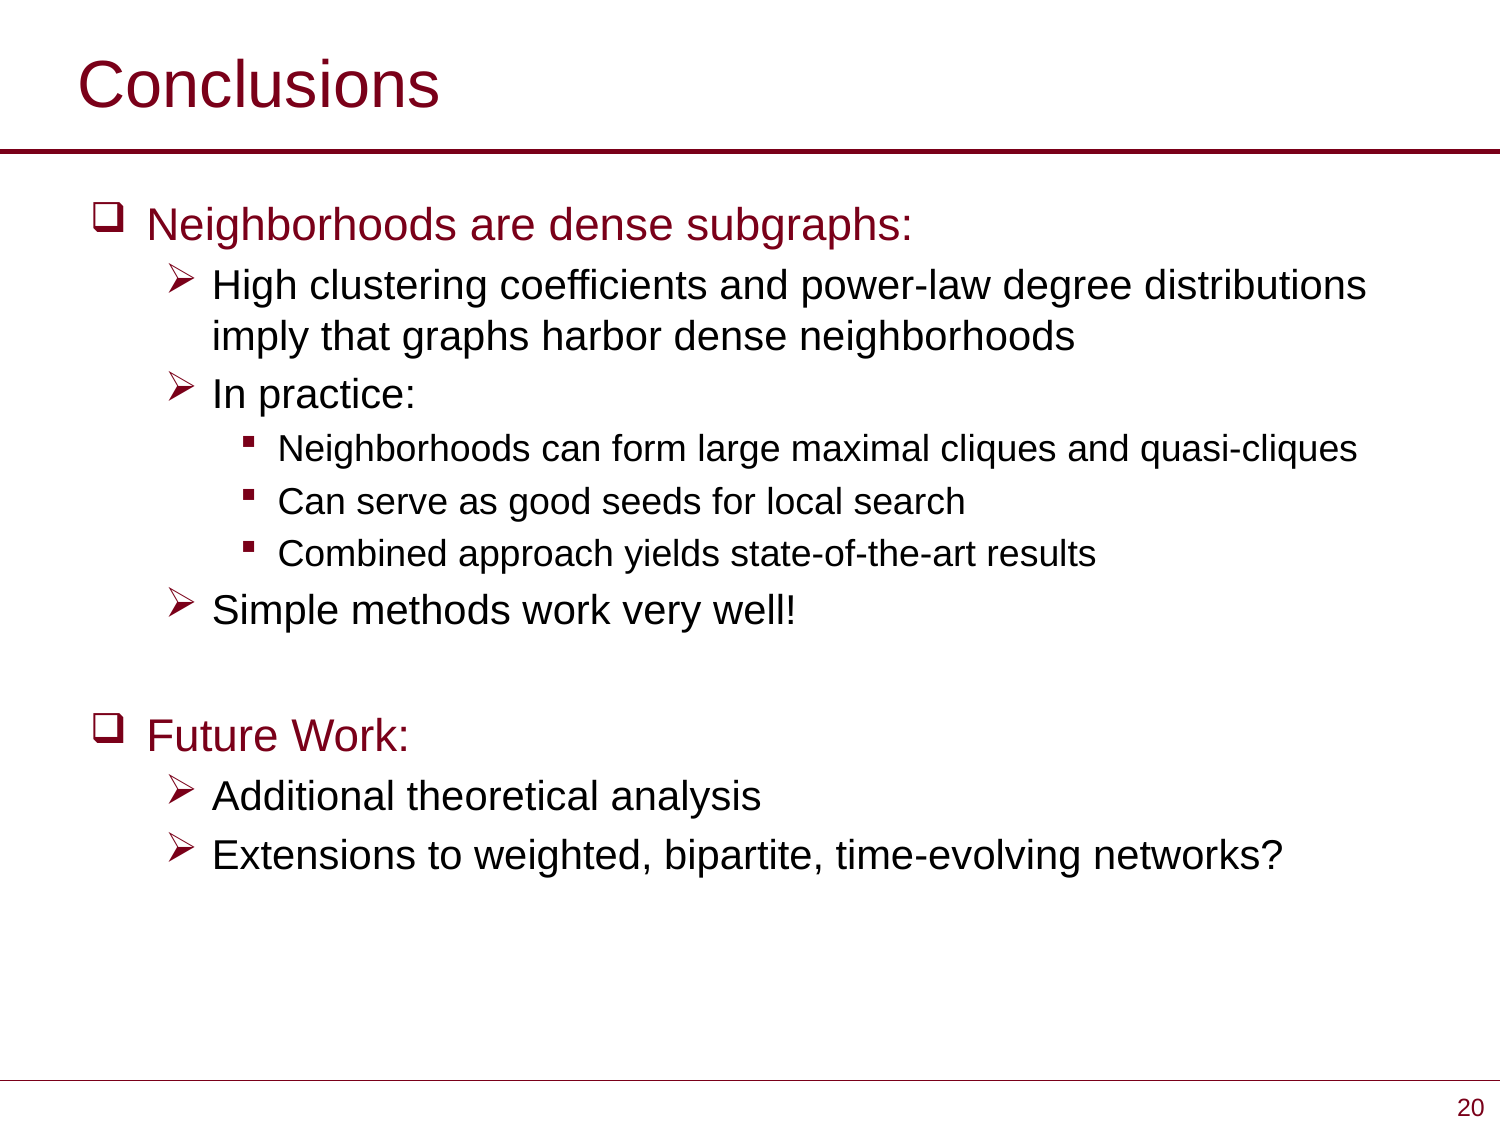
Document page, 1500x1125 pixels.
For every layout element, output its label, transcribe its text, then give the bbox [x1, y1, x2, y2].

list Neighborhoods are dense subgraphs: High clustering coefficients and power-law degree distributions imply that graphs harbor dense neighborhoods In practice: Neighborhoods can form large maximal cliques and quasi-cliques Can serve as good seeds for local search Combined approach yields state-of-the-art results Simple methods work very well! Future Work: Additional theoretical analysis Extensions to weighted, bipartite, time-evolving networks? [74, 187, 1426, 1038]
slide_number 20 [1187, 1087, 1500, 1125]
title Conclusions [62, 12, 1388, 151]
